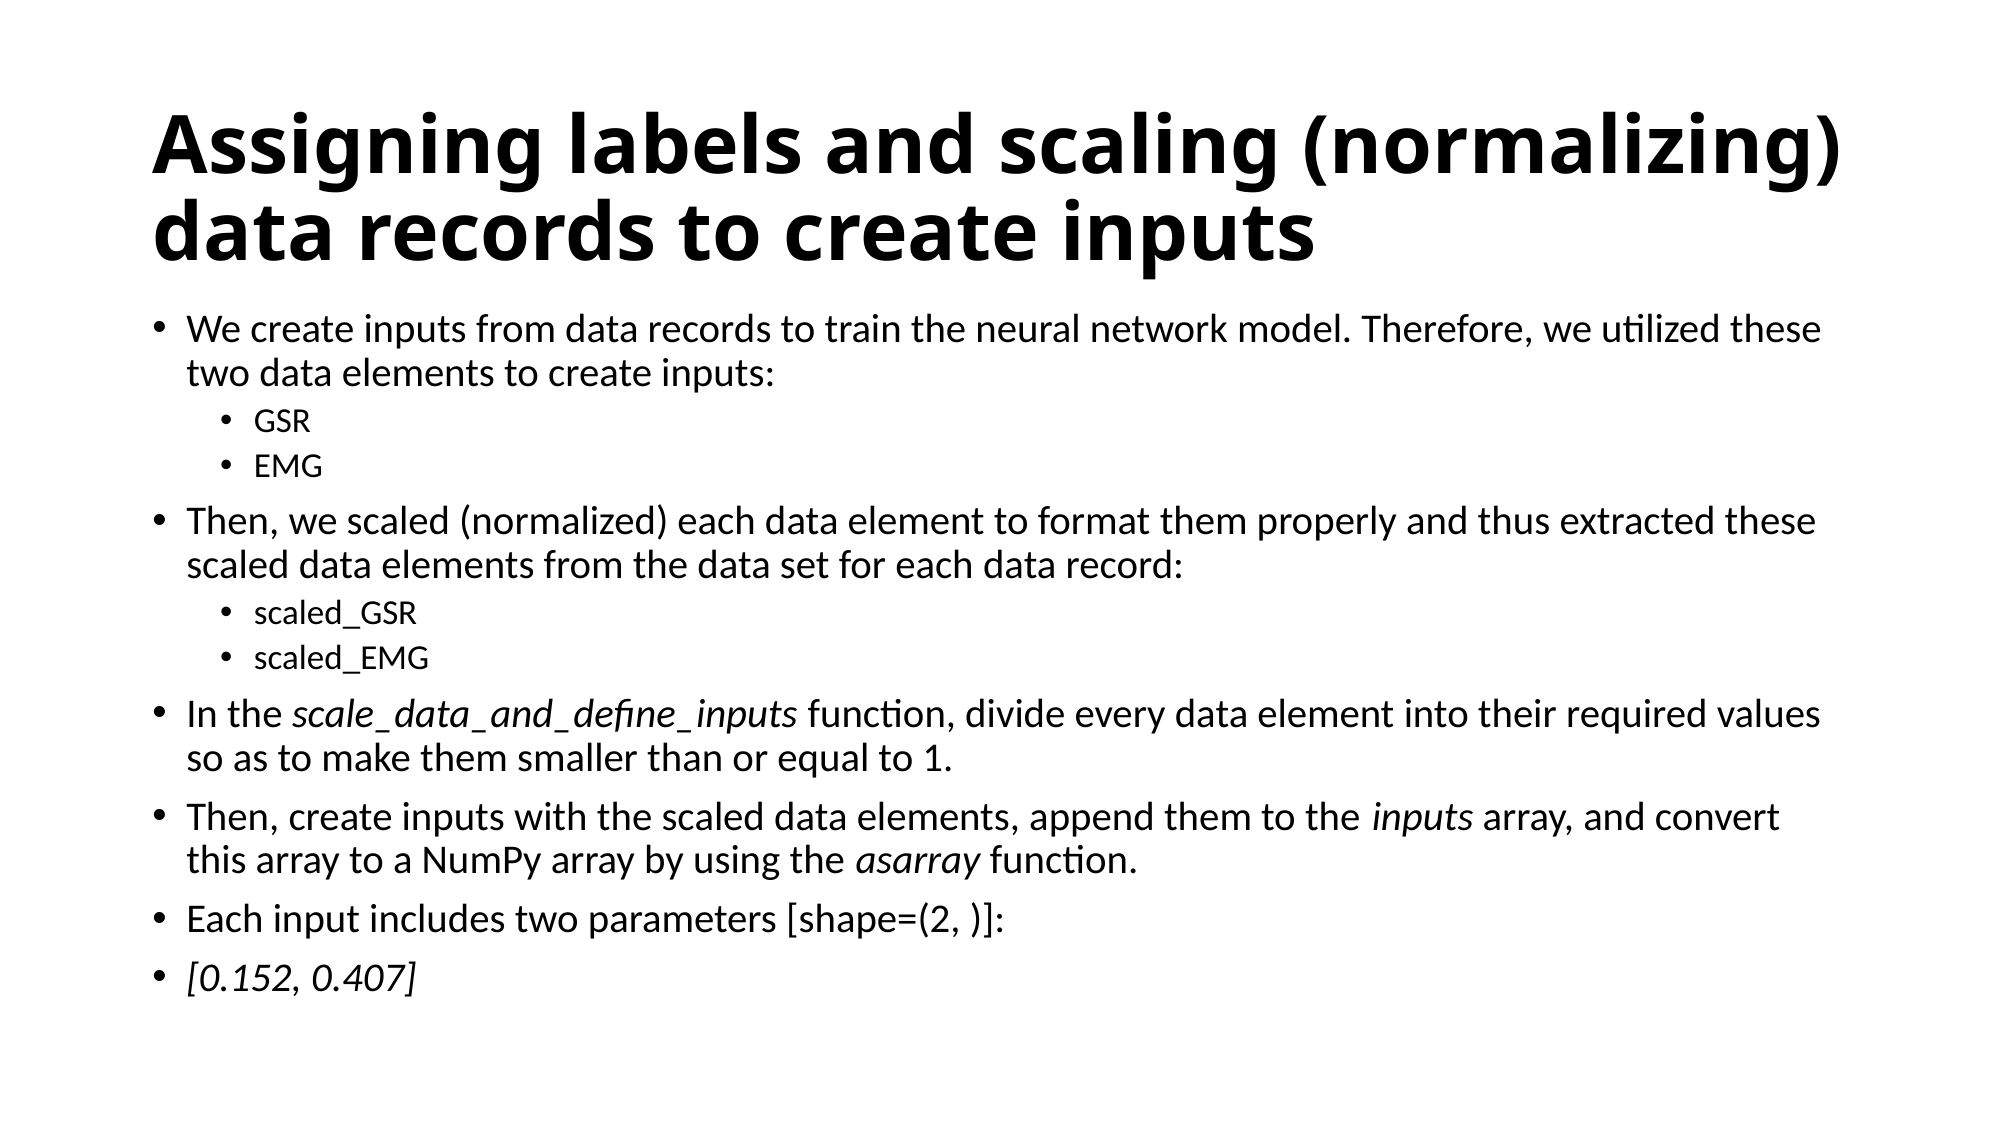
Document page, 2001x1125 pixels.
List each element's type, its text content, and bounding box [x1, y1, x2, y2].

list We create inputs from data records to train the neural network model. Therefore, we utilized these two data elements to create inputs: GSR EMG Then, we scaled (normalized) each data element to format them properly and thus extracted these scaled data elements from the data set for each data record: scaled_GSR scaled_EMG In the scale_data_and_define_inputs function, divide every data element into their required values so as to make them smaller than or equal to 1. Then, create inputs with the scaled data elements, append them to the inputs array, and convert this array to a NumPy array by using the asarray function. Each input includes two parameters [shape=(2, )]: [0.152, 0.407] [137, 299, 1863, 1014]
title Assigning labels and scaling (normalizing) data records to create inputs [137, 82, 1863, 299]
